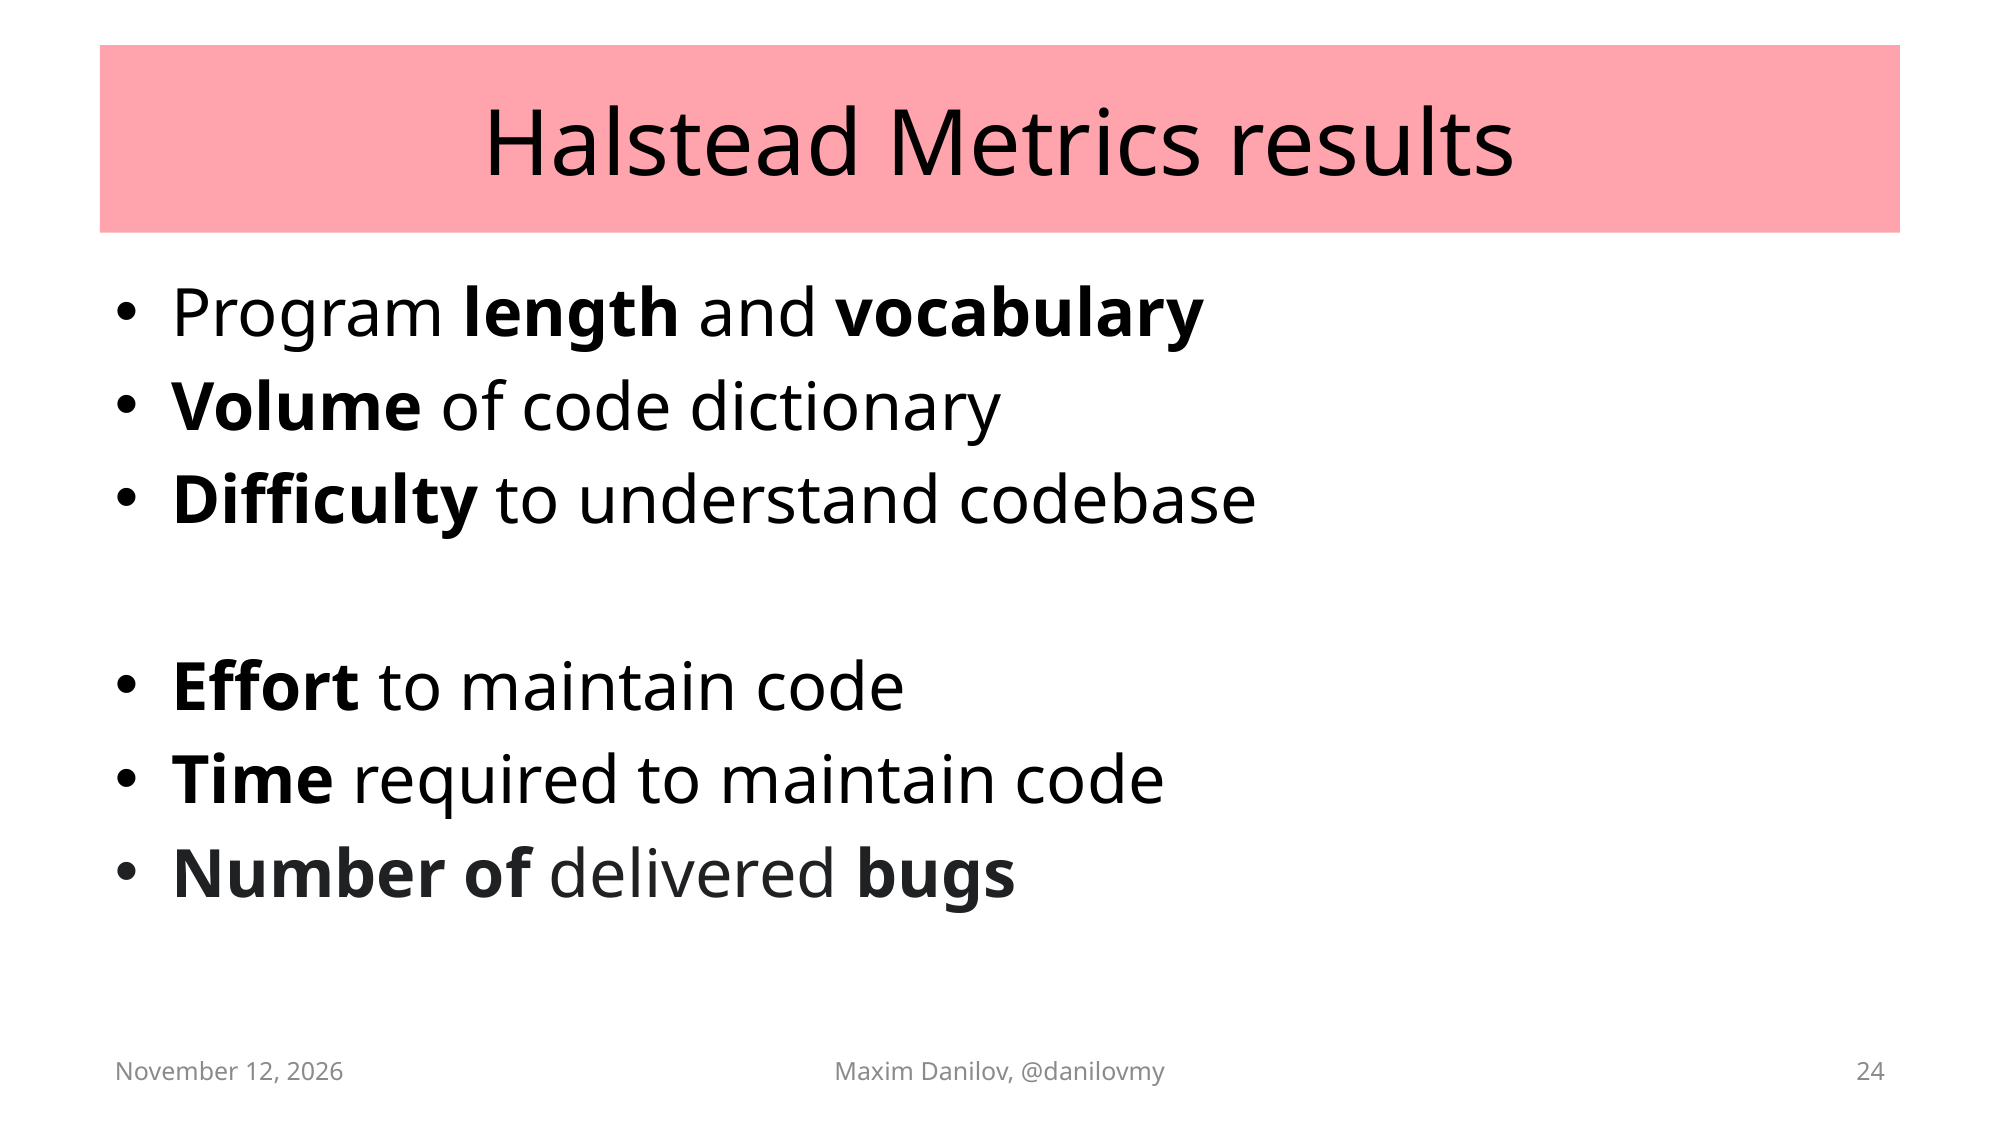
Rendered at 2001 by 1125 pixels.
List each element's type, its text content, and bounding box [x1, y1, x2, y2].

footer Maxim Danilov, @danilovmy [683, 1042, 1317, 1103]
list Program length and vocabulary Volume of code dictionary Difficulty to understand codebase Effort to maintain code Time required to maintain code Number of delivered bugs [99, 262, 1900, 1005]
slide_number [99, 1042, 567, 1103]
slide_number 24 [1433, 1042, 1900, 1103]
title Halstead Metrics results [99, 45, 1900, 233]
